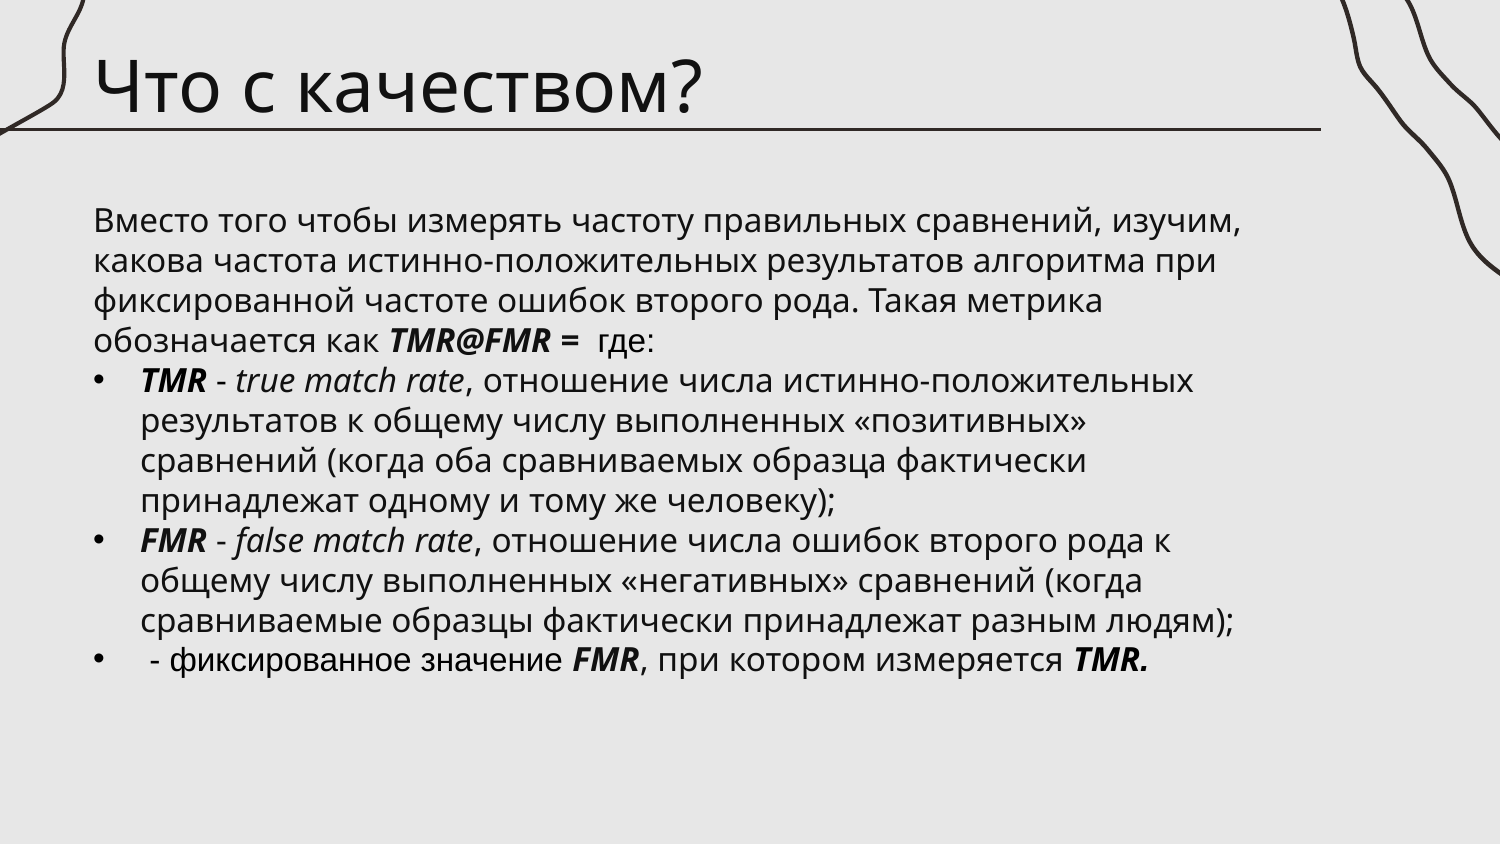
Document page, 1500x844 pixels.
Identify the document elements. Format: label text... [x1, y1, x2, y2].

title Что с качеством? [78, 36, 1343, 130]
